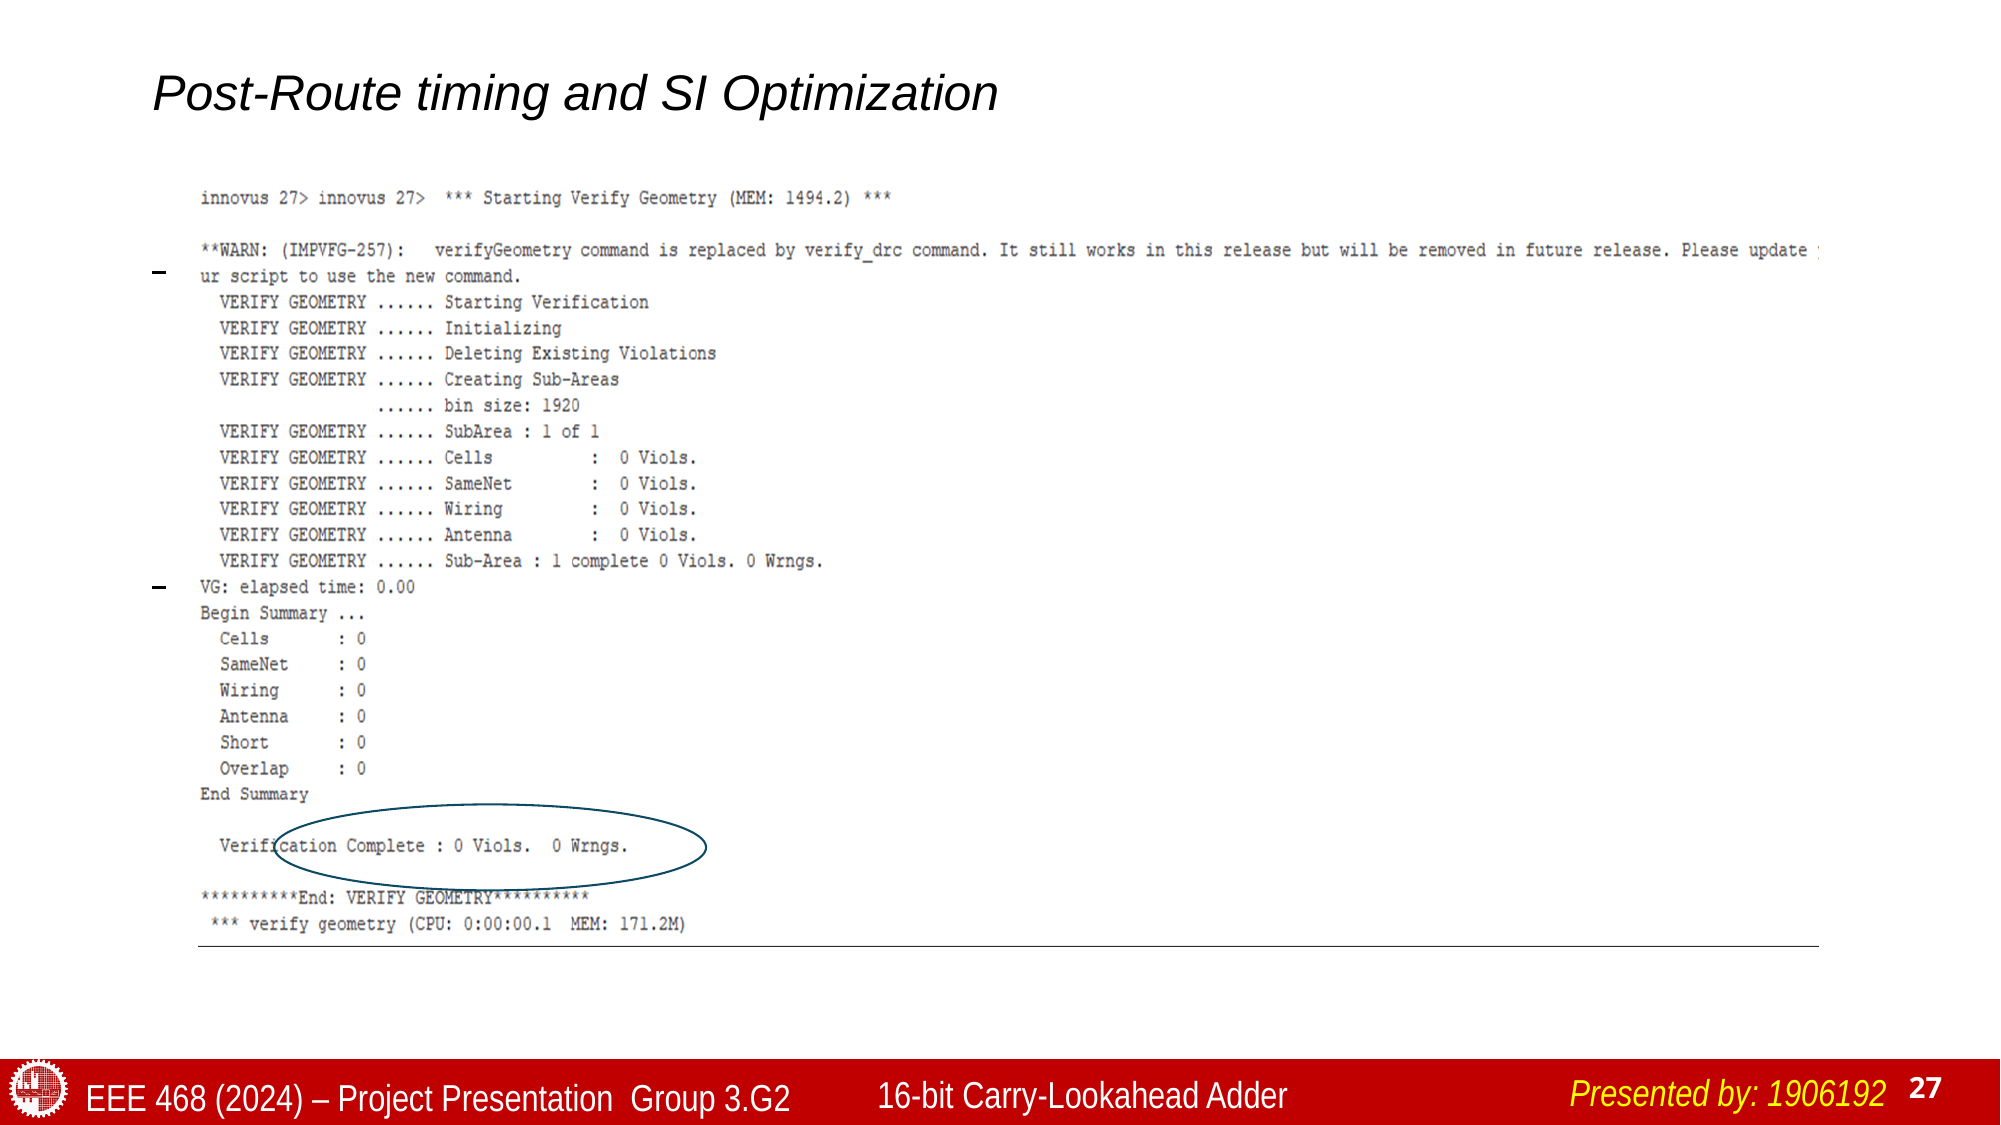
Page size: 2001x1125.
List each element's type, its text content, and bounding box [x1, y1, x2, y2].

text_box Presented by: 1906192 [1554, 1061, 1902, 1122]
text_box Post-Route timing and SI Optimization [137, 53, 1863, 1014]
footer 16-bit Carry-Lookahead Adder [862, 1063, 1499, 1125]
slide_number 27 [1902, 1066, 1958, 1118]
slide_number EEE 468 (2024) – Project Presentation Group 3.G2 [70, 1066, 862, 1125]
picture [198, 186, 1819, 947]
picture [8, 1059, 71, 1118]
